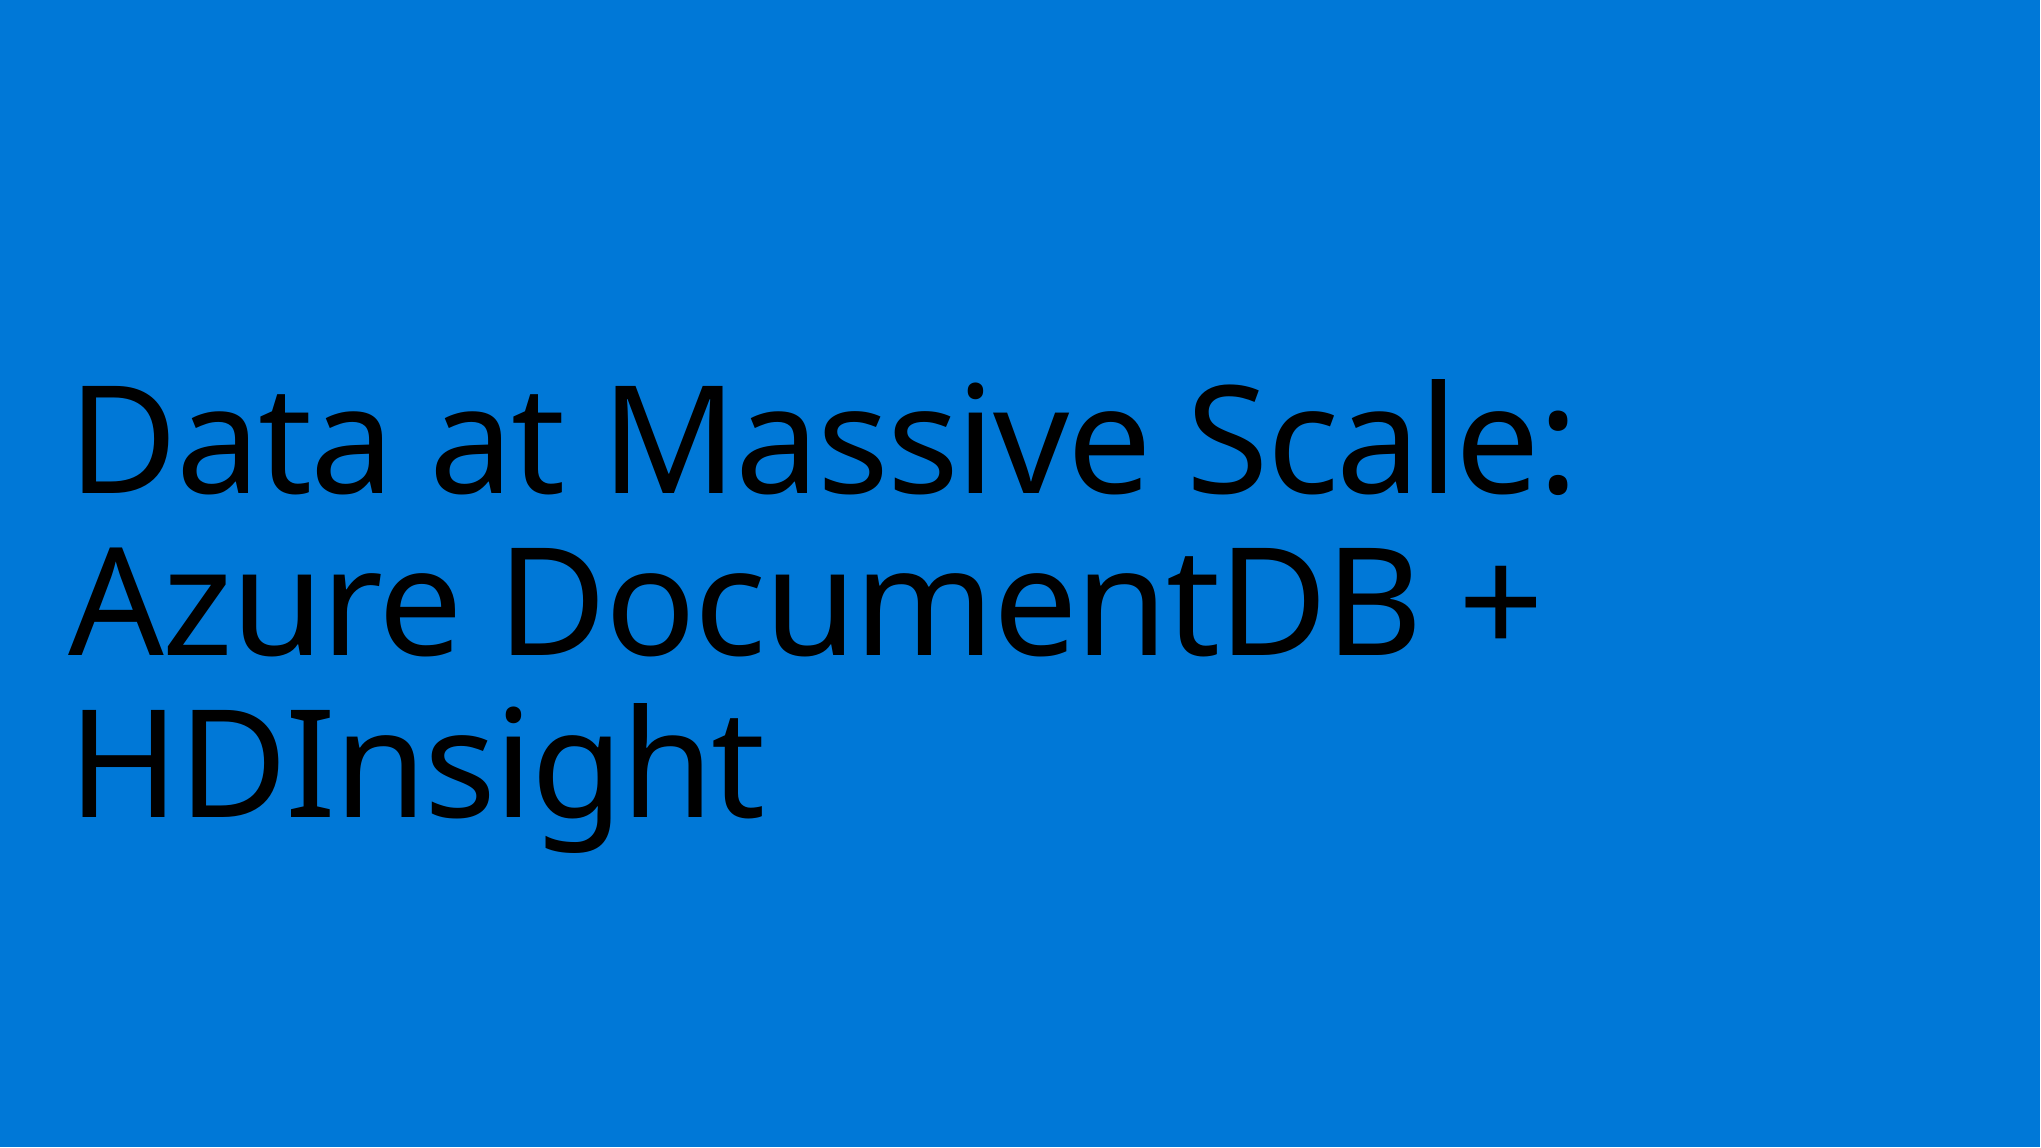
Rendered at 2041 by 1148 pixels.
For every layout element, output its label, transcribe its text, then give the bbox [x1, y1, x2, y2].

title Data at Massive Scale: Azure DocumentDB + HDInsight [45, 348, 1996, 870]
